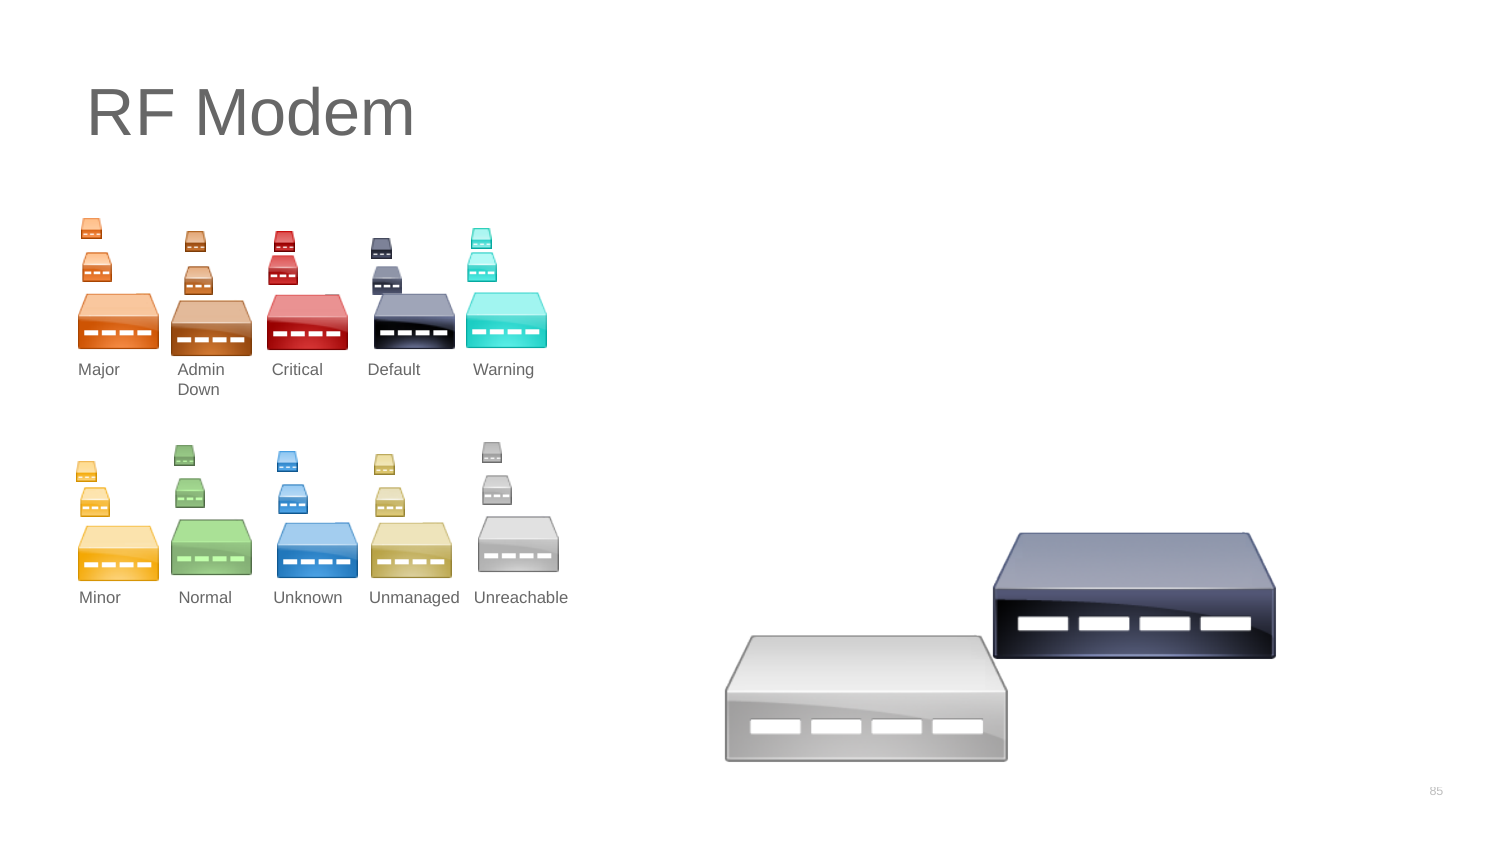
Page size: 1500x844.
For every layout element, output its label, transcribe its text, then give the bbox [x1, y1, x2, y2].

picture [78, 486, 159, 594]
picture [170, 477, 252, 589]
picture [471, 228, 493, 249]
picture [277, 482, 358, 591]
picture [184, 231, 206, 252]
picture [373, 454, 395, 475]
picture [277, 451, 298, 473]
picture [174, 445, 196, 466]
picture [371, 264, 455, 362]
picture [371, 486, 453, 591]
picture [170, 264, 252, 370]
picture [371, 238, 393, 259]
picture [481, 441, 503, 463]
picture [273, 231, 295, 253]
picture [76, 460, 97, 482]
picture [78, 251, 159, 362]
picture [267, 254, 348, 363]
picture [466, 251, 547, 361]
picture [81, 218, 102, 239]
picture [478, 474, 559, 585]
title RF Modem [71, 55, 1441, 176]
picture [706, 436, 1295, 844]
